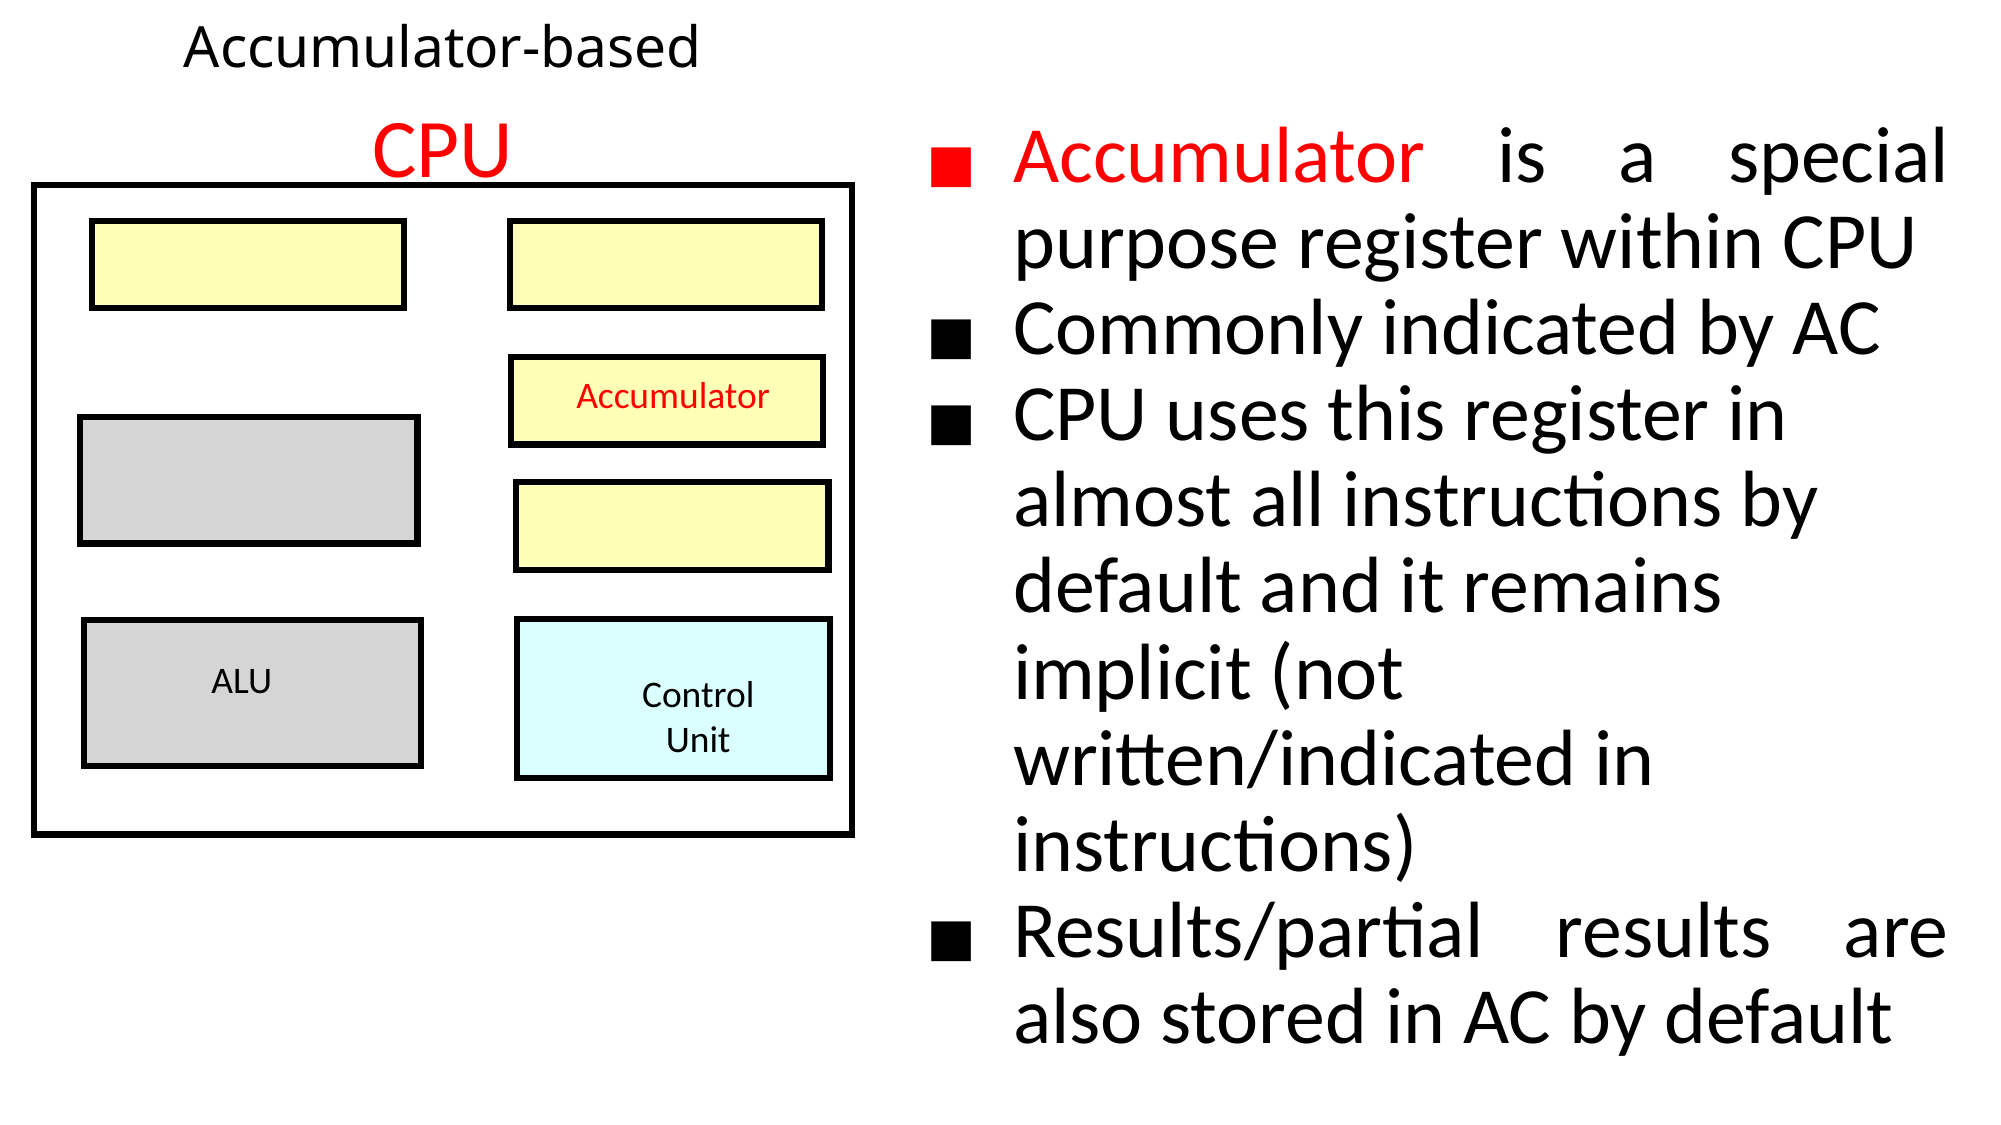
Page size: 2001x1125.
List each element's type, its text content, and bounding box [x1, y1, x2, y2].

text_box Accumulator [559, 363, 787, 424]
text_box CPU [356, 89, 530, 202]
text_box [515, 482, 829, 570]
text_box [79, 417, 418, 544]
text_box Accumulator is a special purpose register within CPU Commonly indicated by AC CPU uses this register in almost all instructions by default and it remains implicit (not written/indicated in instructions) Results/partial results are also stored in AC by default [910, 49, 1965, 1125]
text_box [510, 356, 824, 445]
text_box ALU [196, 648, 288, 709]
text_box Control Unit [626, 662, 771, 768]
text_box [83, 620, 422, 767]
title Accumulator-based [33, 10, 852, 89]
text_box [509, 220, 823, 309]
text_box [517, 618, 830, 778]
text_box [33, 184, 852, 835]
text_box [91, 220, 405, 309]
